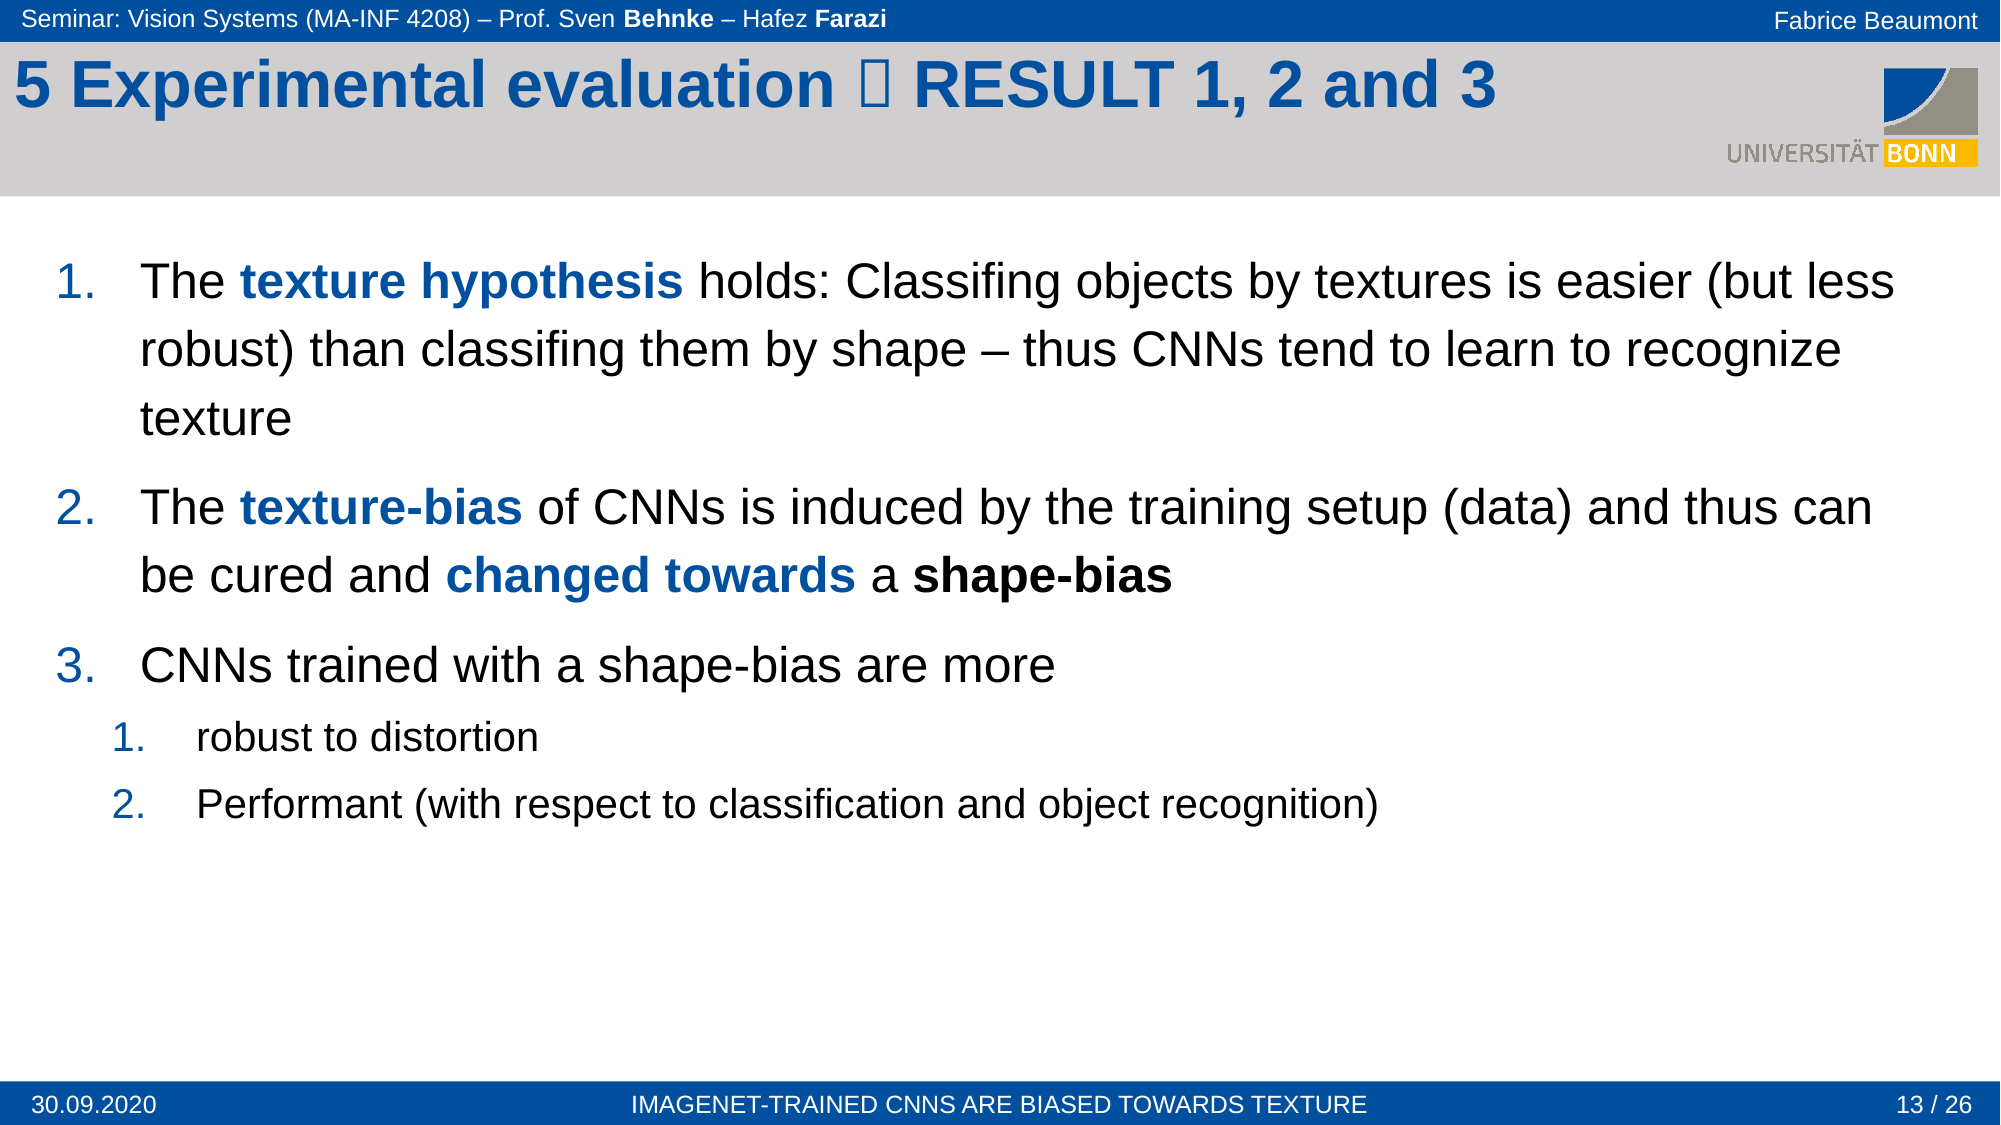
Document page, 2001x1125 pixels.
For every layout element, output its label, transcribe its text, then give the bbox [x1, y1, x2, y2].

list The texture hypothesis holds: Classifing objects by textures is easier (but less robust) than classifing them by shape – thus CNNs tend to learn to recognize texture The texture-bias of CNNs is induced by the training setup (data) and thus can be cured and changed towards a shape-bias CNNs trained with a shape-bias are more robust to distortion Performant (with respect to classification and object recognition) [40, 232, 1957, 1049]
text_box 13 / 26 [1850, 1081, 1988, 1125]
list 5 Experimental evaluation  RESULT 1, 2 and 3 [0, 42, 1725, 122]
picture [1724, 44, 1978, 187]
